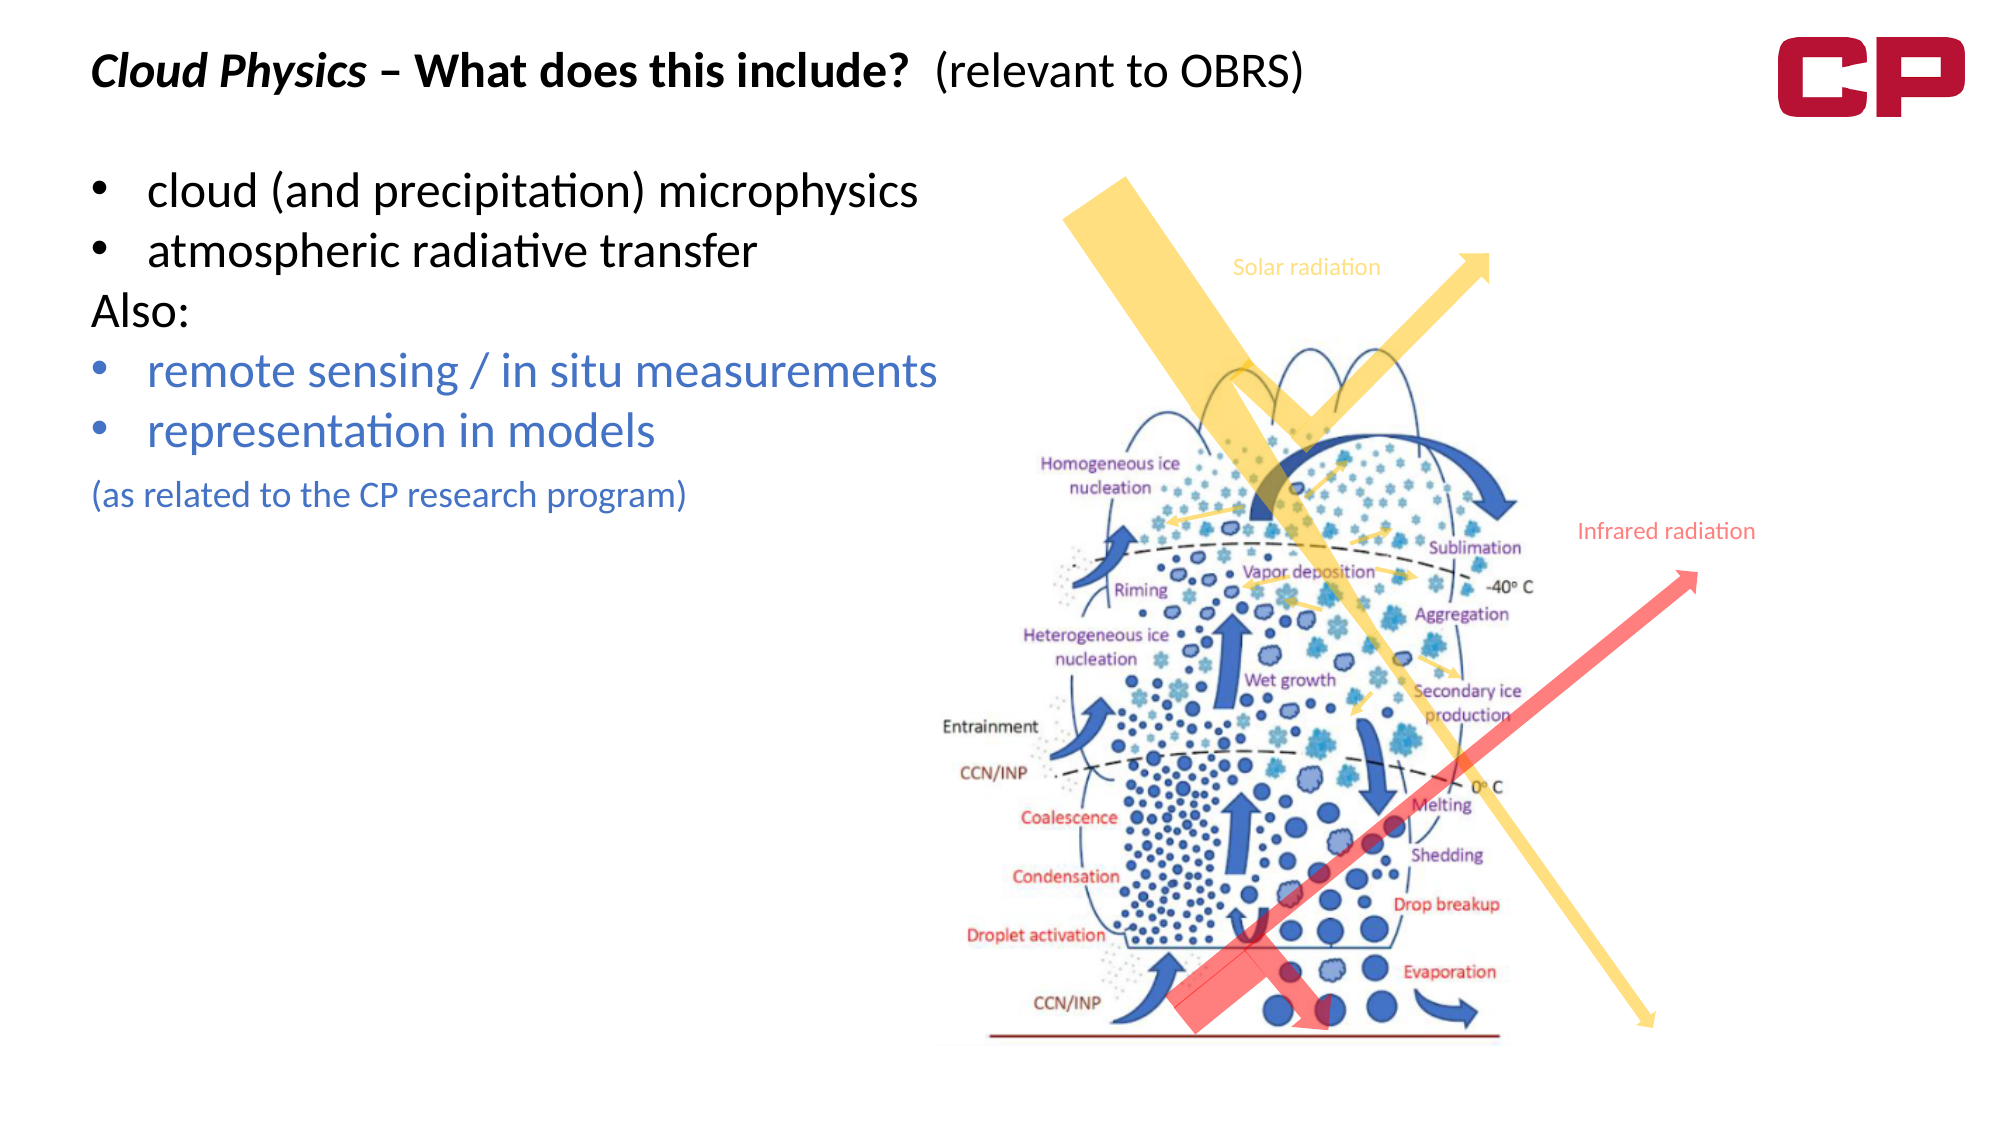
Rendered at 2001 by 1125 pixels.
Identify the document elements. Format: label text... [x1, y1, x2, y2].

text_box Cloud Physics – What does this include? (relevant to OBRS) cloud (and precipitation) microphysics atmospheric radiative transfer Also: remote sensing / in situ measurements representation in models (as related to the CP research program) [76, 30, 1321, 526]
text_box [1093, 177, 1775, 1073]
picture [880, 337, 1093, 1046]
picture [1778, 37, 1965, 117]
